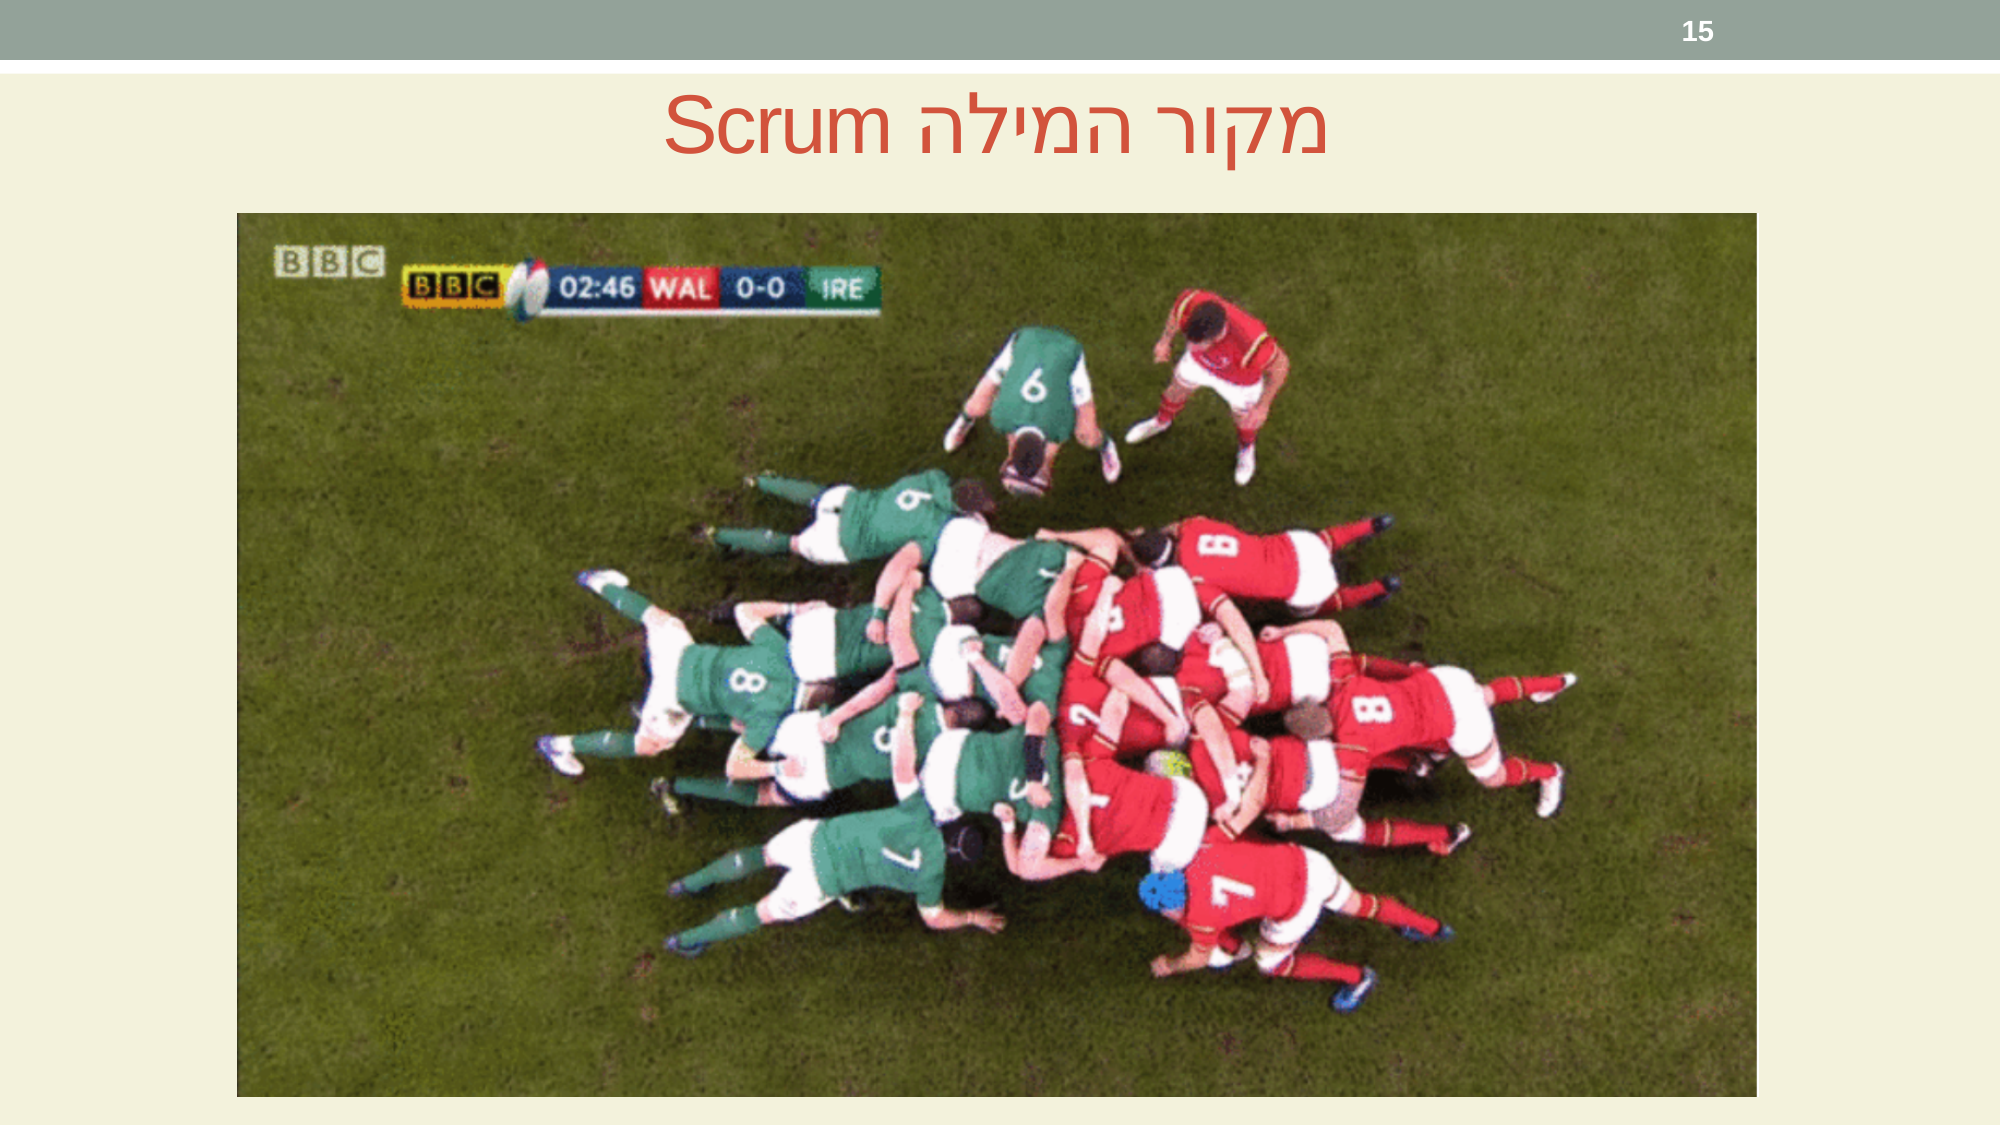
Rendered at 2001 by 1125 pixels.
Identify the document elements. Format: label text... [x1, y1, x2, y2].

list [237, 213, 1759, 1097]
slide_number 15 [1666, 3, 1900, 57]
title מקור המילה Scrum [135, 18, 1861, 236]
